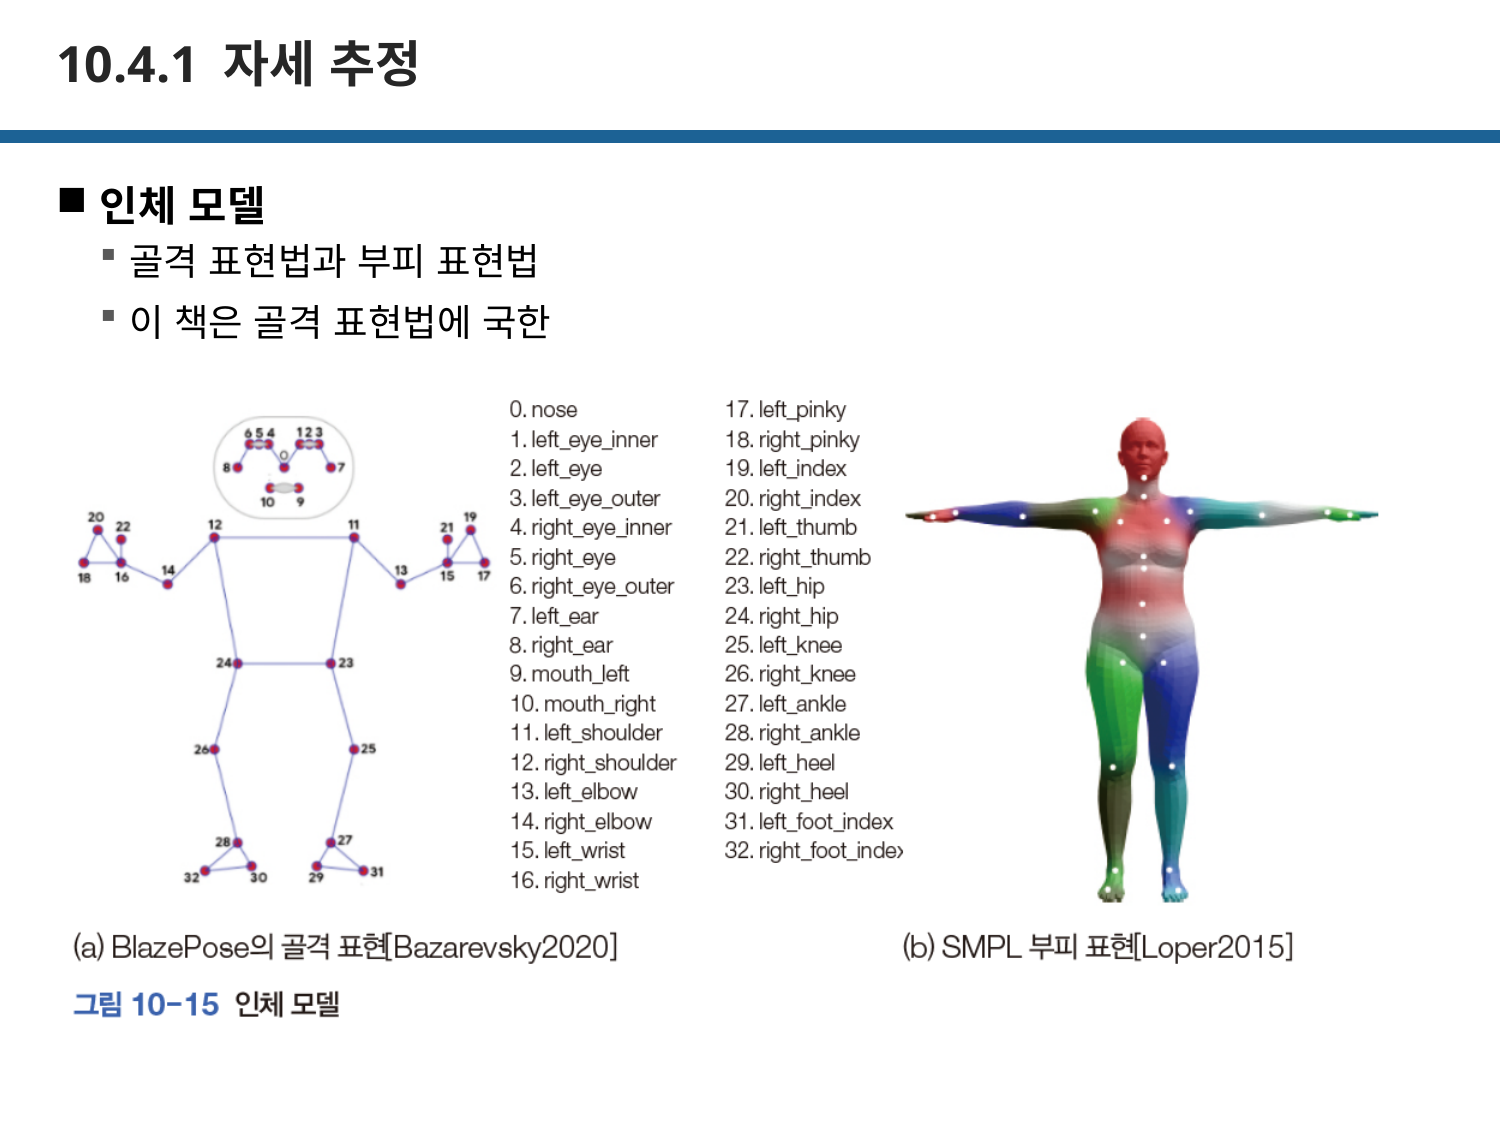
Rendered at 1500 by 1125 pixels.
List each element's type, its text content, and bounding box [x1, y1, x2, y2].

list 인체 모델 골격 표현법과 부피 표현법 이 책은 골격 표현법에 국한 [41, 172, 1459, 1071]
title 10.4.1 자세 추정 [41, 17, 1282, 108]
picture [64, 392, 1388, 1024]
